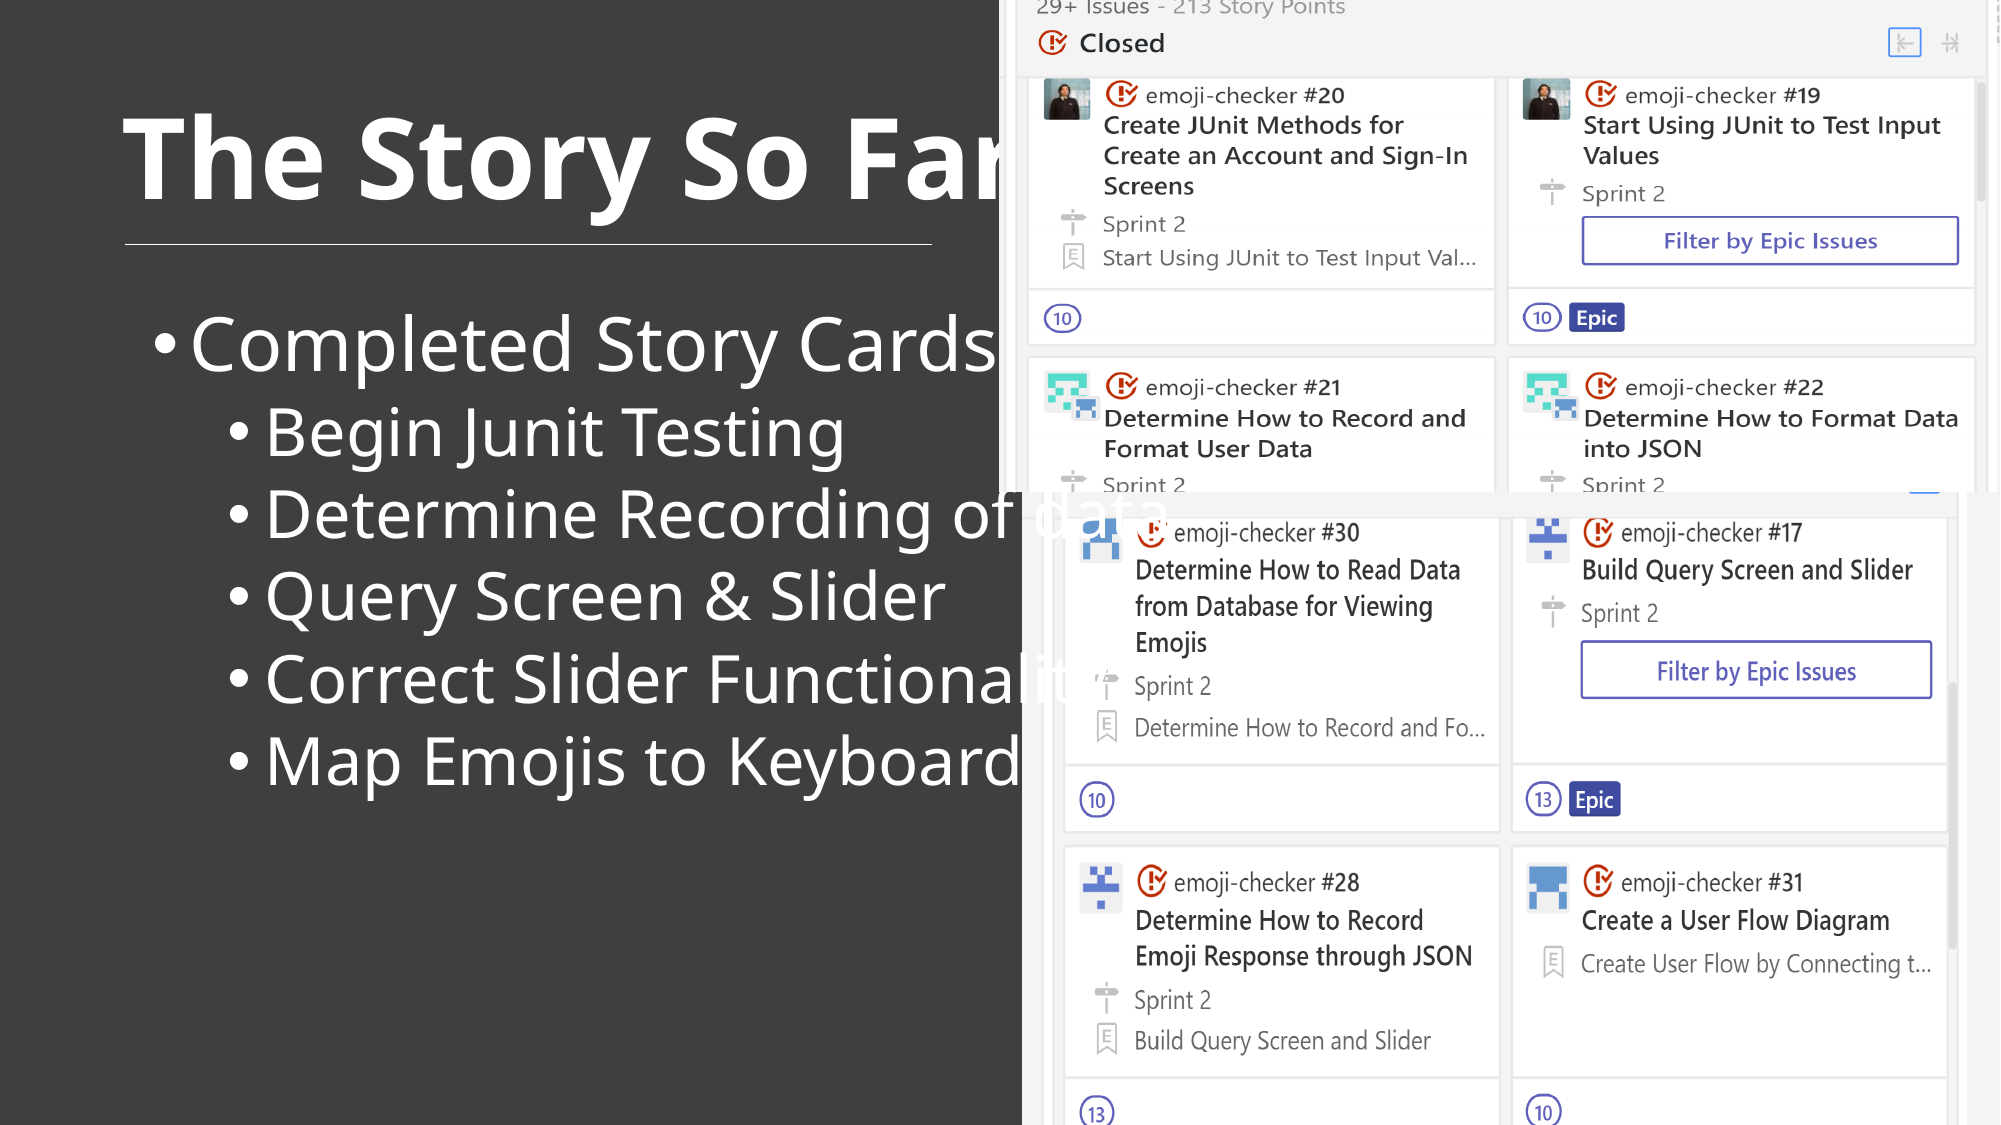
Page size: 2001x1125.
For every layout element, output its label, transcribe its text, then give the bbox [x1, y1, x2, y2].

list Completed Story Cards Begin Junit Testing Determine Recording of data Query Screen & Slider Correct Slider Functionality Map Emojis to Keyboard [137, 299, 1022, 1059]
picture [999, 0, 2000, 1125]
title The Story So Far … [106, 54, 999, 273]
